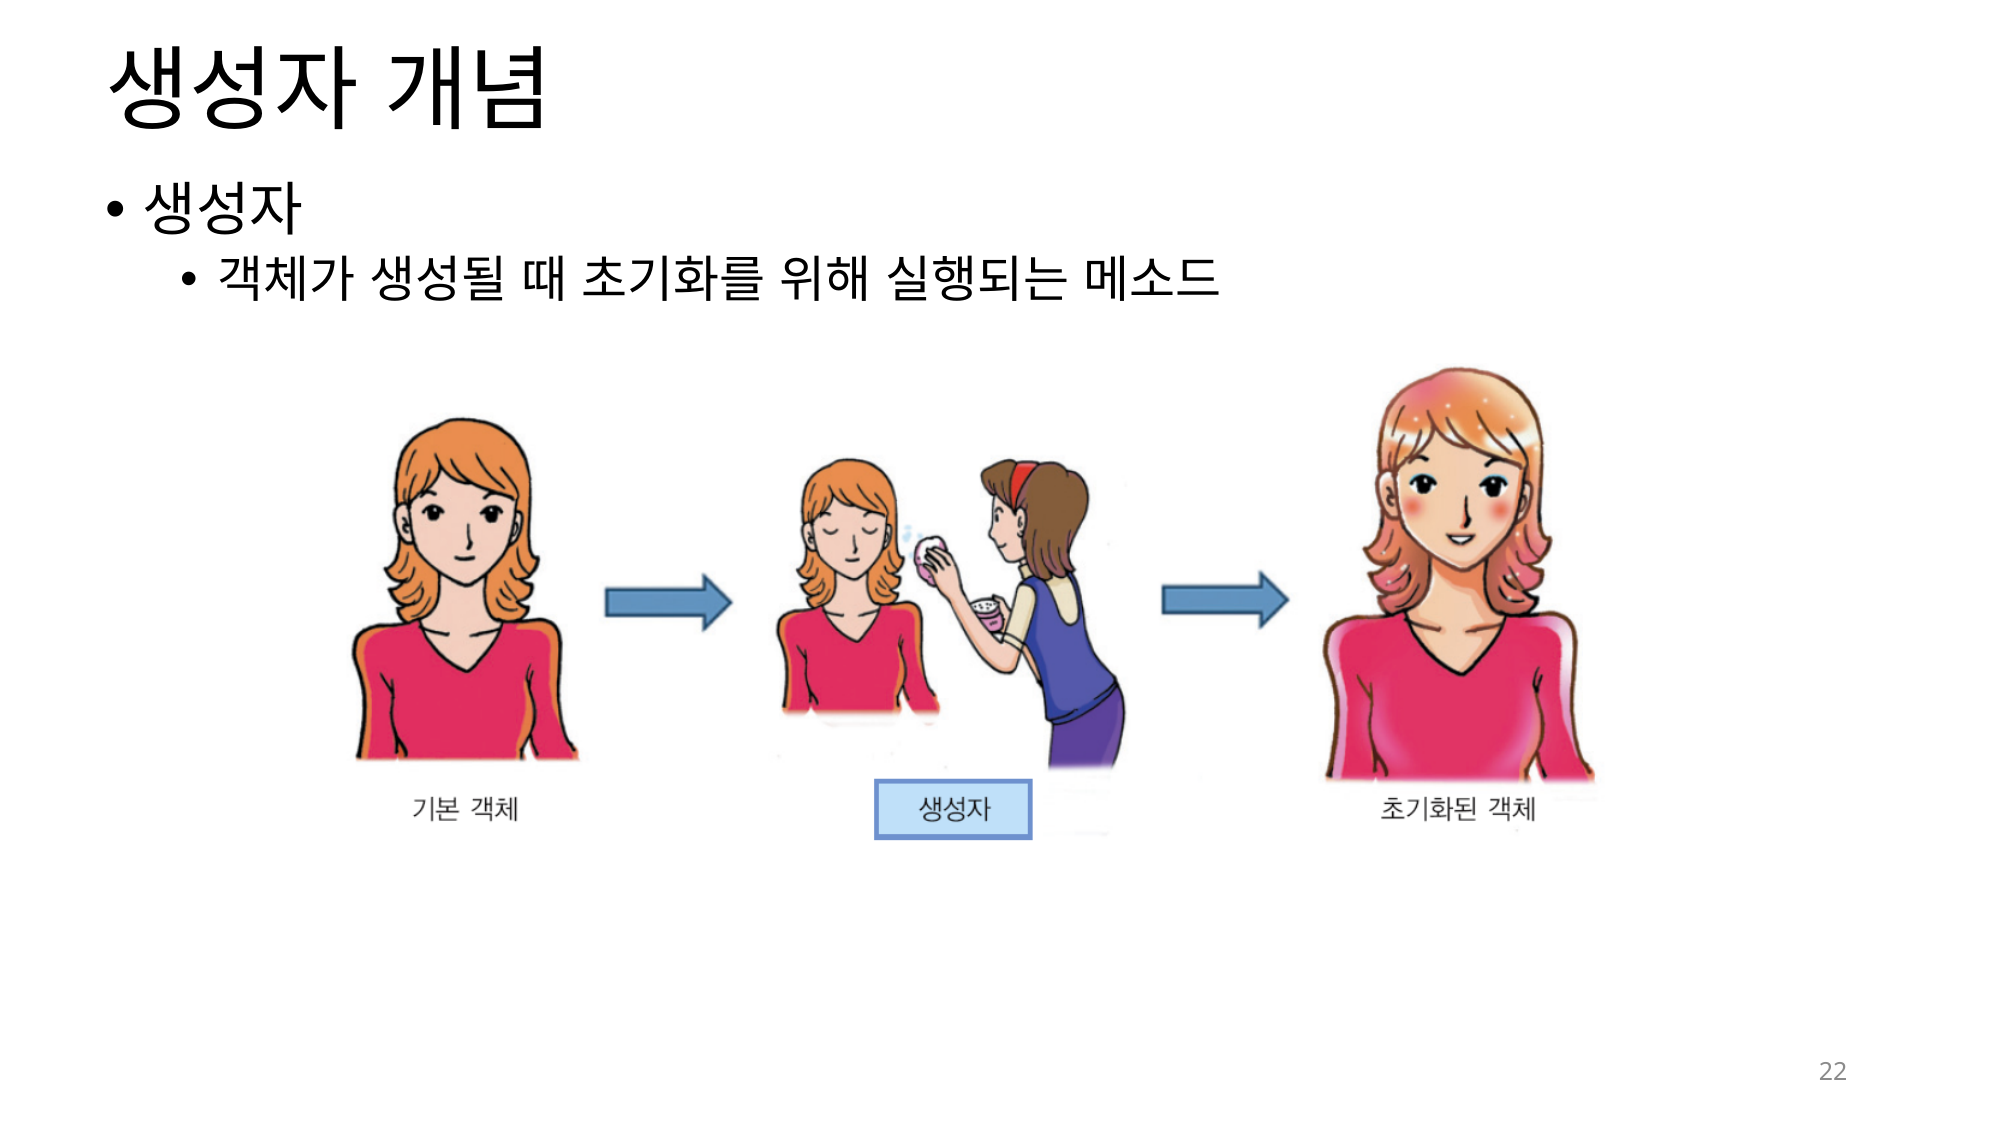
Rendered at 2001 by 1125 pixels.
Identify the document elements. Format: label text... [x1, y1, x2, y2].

picture [342, 363, 1607, 845]
list 생성자 객체가 생성될 때 초기화를 위해 실행되는 메소드 [90, 173, 1816, 887]
title 생성자 개념 [90, 21, 1816, 165]
slide_number 22 [1412, 1042, 1863, 1103]
